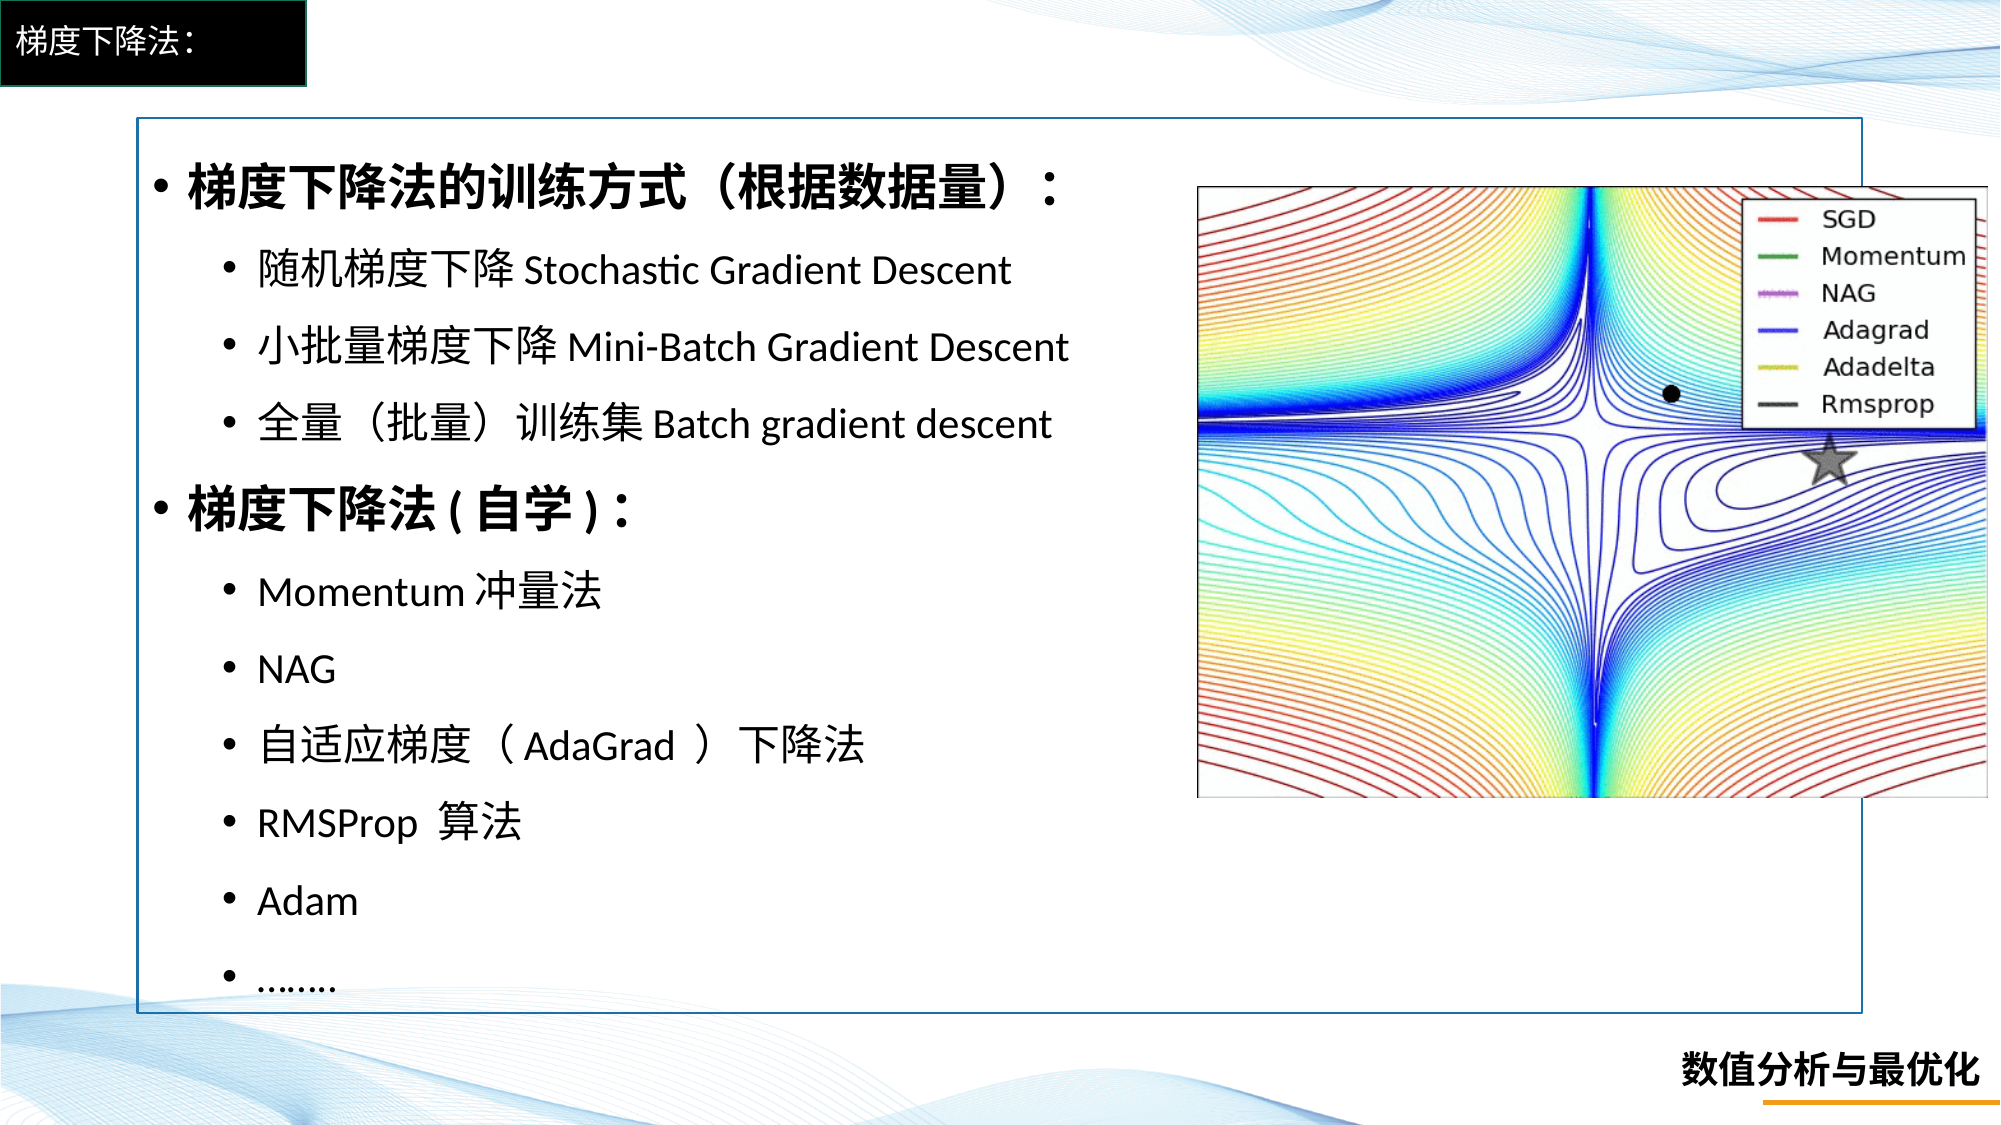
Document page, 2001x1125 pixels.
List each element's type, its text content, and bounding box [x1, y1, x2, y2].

title 梯度下降法： [0, 0, 1725, 86]
picture [2, 977, 1590, 1125]
picture [885, 1, 1999, 148]
picture [1197, 186, 1988, 798]
list 梯度下降法的训练方式（根据数据量）： 随机梯度下降Stochastic Gradient Descent 小批量梯度下降Mini-Batch Gradient Descent 全量（批量）训练集Batch gradient descent 梯度下降法(自学)： Momentum冲量法 NAG 自适应梯度（AdaGrad ）下降法 RMSProp 算法 Adam …….. [136, 117, 1863, 1014]
